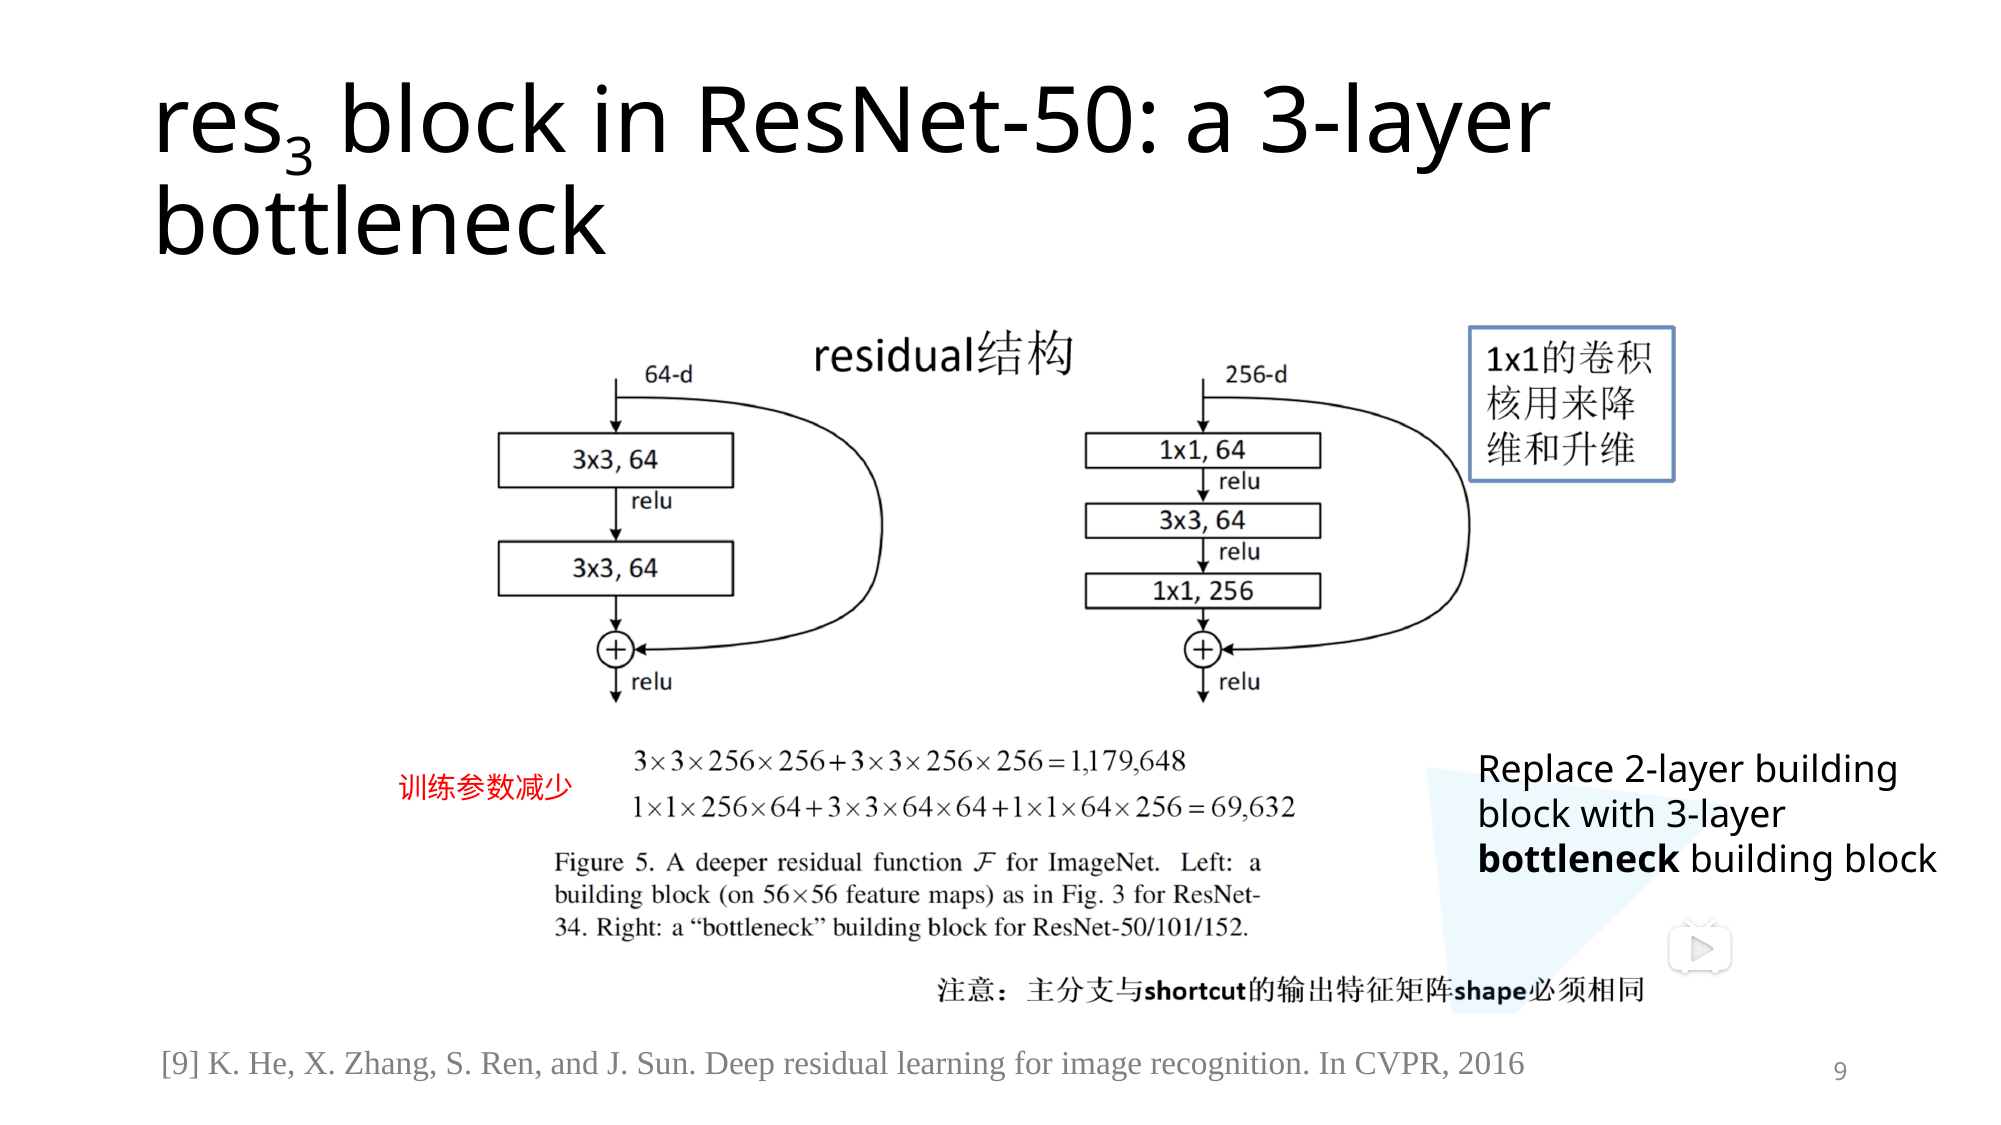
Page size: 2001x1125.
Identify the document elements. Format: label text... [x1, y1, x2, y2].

slide_number 9 [1412, 1042, 1863, 1103]
text_box [9] K. He, X. Zhang, S. Ren, and J. Sun. Deep residual learning for image recognition. In CVPR, 2016 [146, 1033, 1551, 1089]
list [256, 299, 1744, 1014]
text_box Replace 2-layer building block with 3-layer bottleneck building block [1744, 737, 1981, 887]
title res3 block in ResNet-50: a 3-layer bottleneck [137, 59, 1916, 278]
